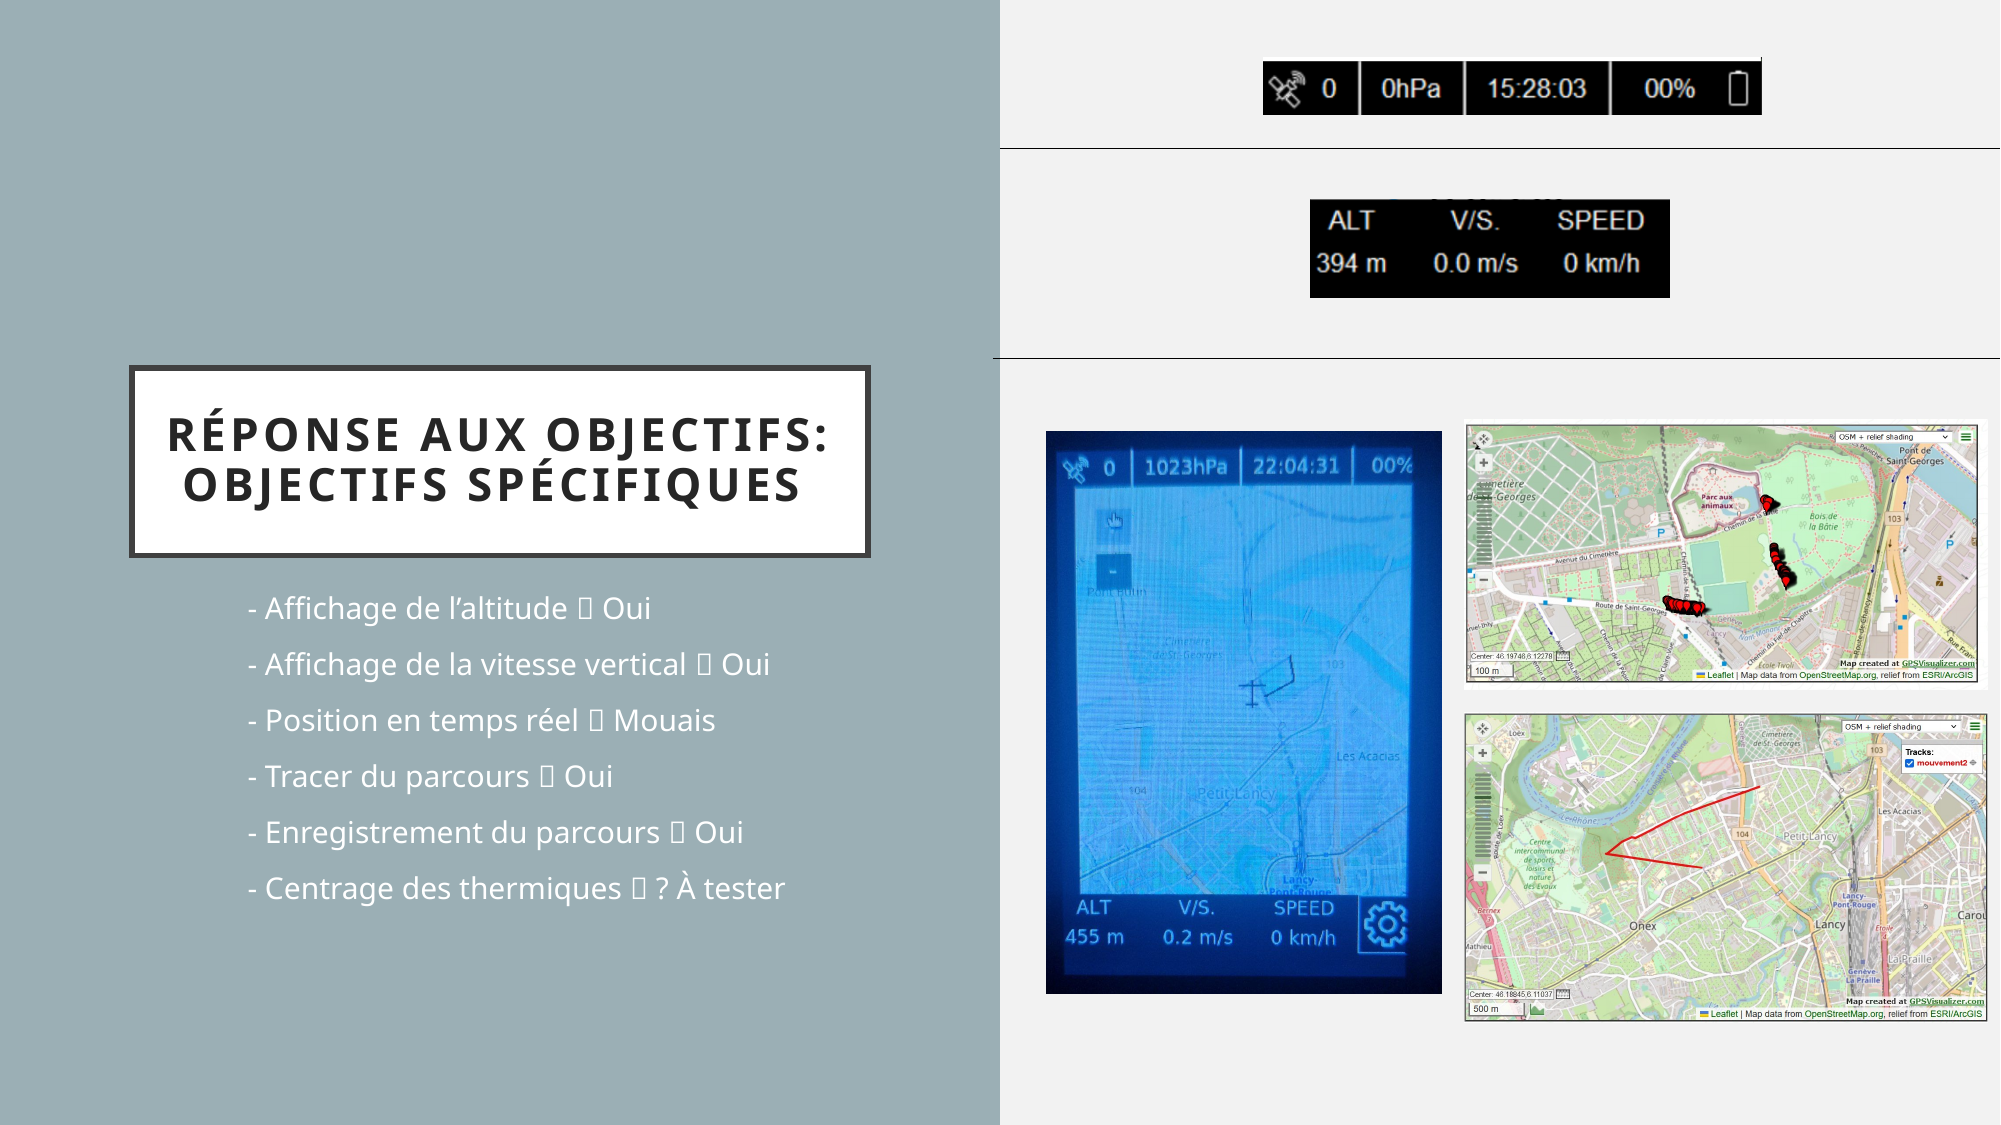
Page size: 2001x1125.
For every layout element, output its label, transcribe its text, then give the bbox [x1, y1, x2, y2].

list - Affichage de l’altitude  Oui - Affichage de la vitesse vertical  Oui - Position en temps réel  Mouais - Tracer du parcours  Oui - Enregistrement du parcours  Oui - Centrage des thermiques  ? À tester [183, 582, 806, 943]
picture [1046, 431, 1442, 994]
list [1263, 57, 1762, 115]
picture [1464, 712, 1988, 1023]
picture [1464, 419, 1988, 690]
picture [1309, 199, 1670, 298]
title Réponse aux objectifs: Objectifs spécifiques [129, 365, 871, 558]
